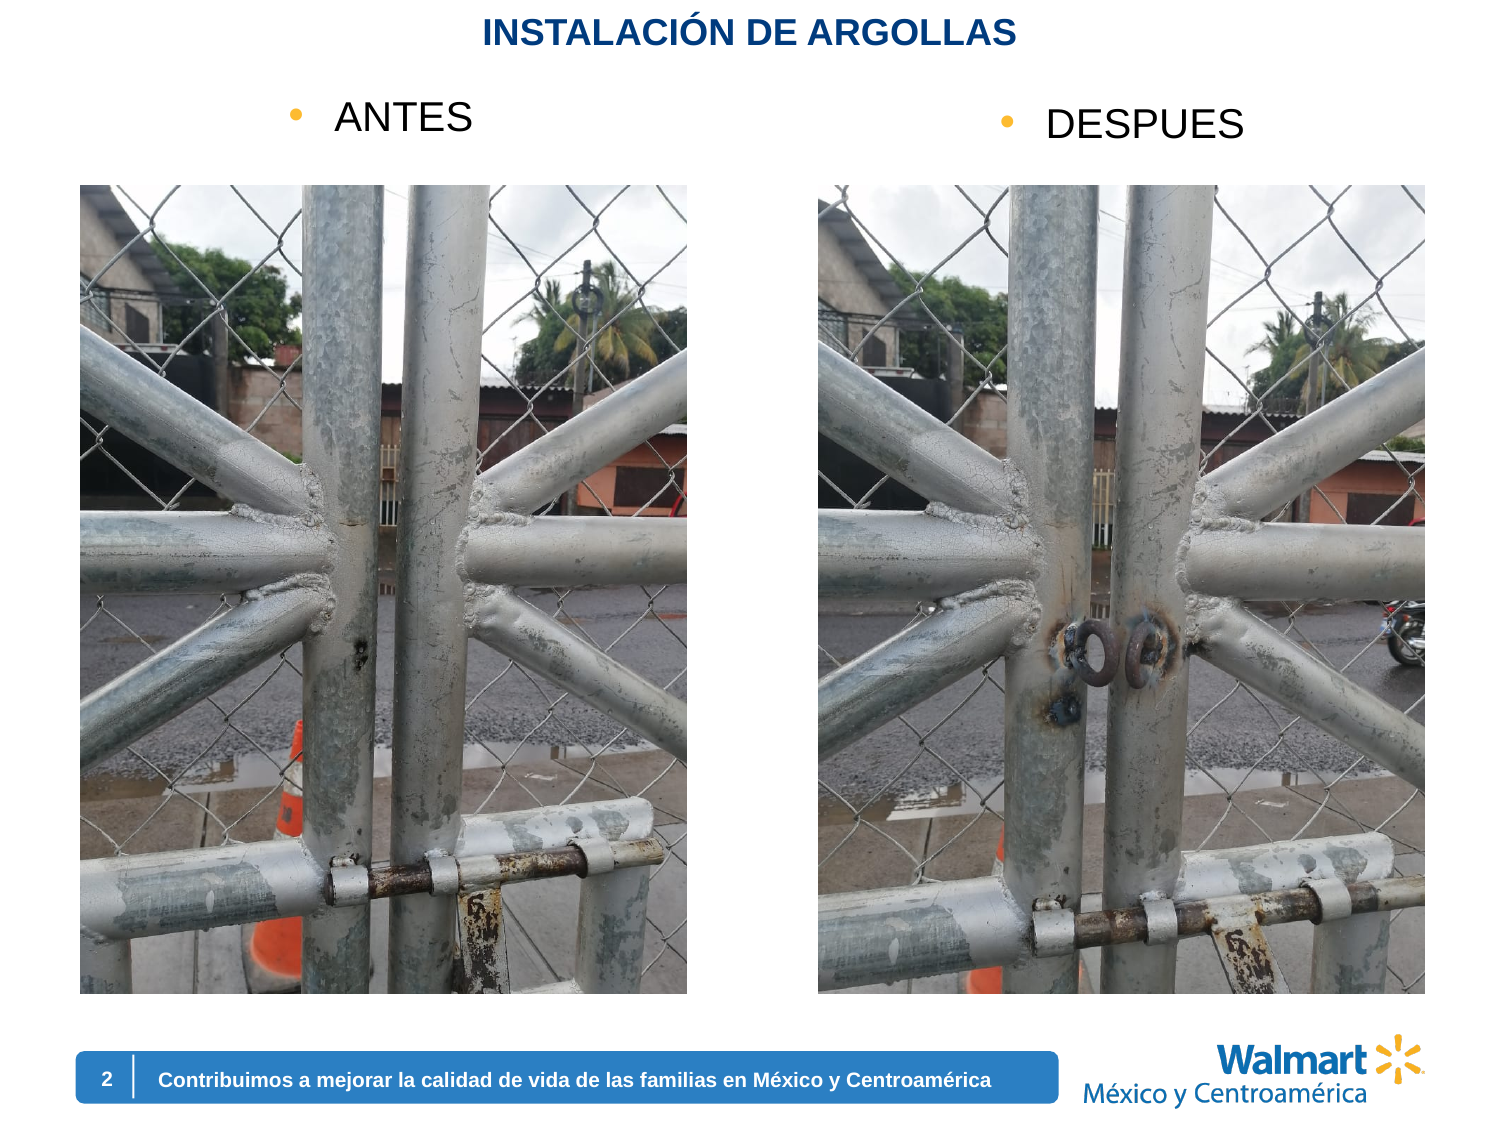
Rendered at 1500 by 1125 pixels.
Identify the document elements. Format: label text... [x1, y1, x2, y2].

picture [818, 184, 1426, 995]
title INSTALACIÓN DE ARGOLLAS [74, 0, 1426, 61]
footer Contribuimos a mejorar la calidad de vida de las familias en México y Centroamérica [142, 1058, 1024, 1093]
picture [1084, 1034, 1425, 1109]
text_box ANTES [74, 90, 687, 189]
text_box DESPUES [815, 89, 1428, 187]
picture [79, 184, 687, 995]
